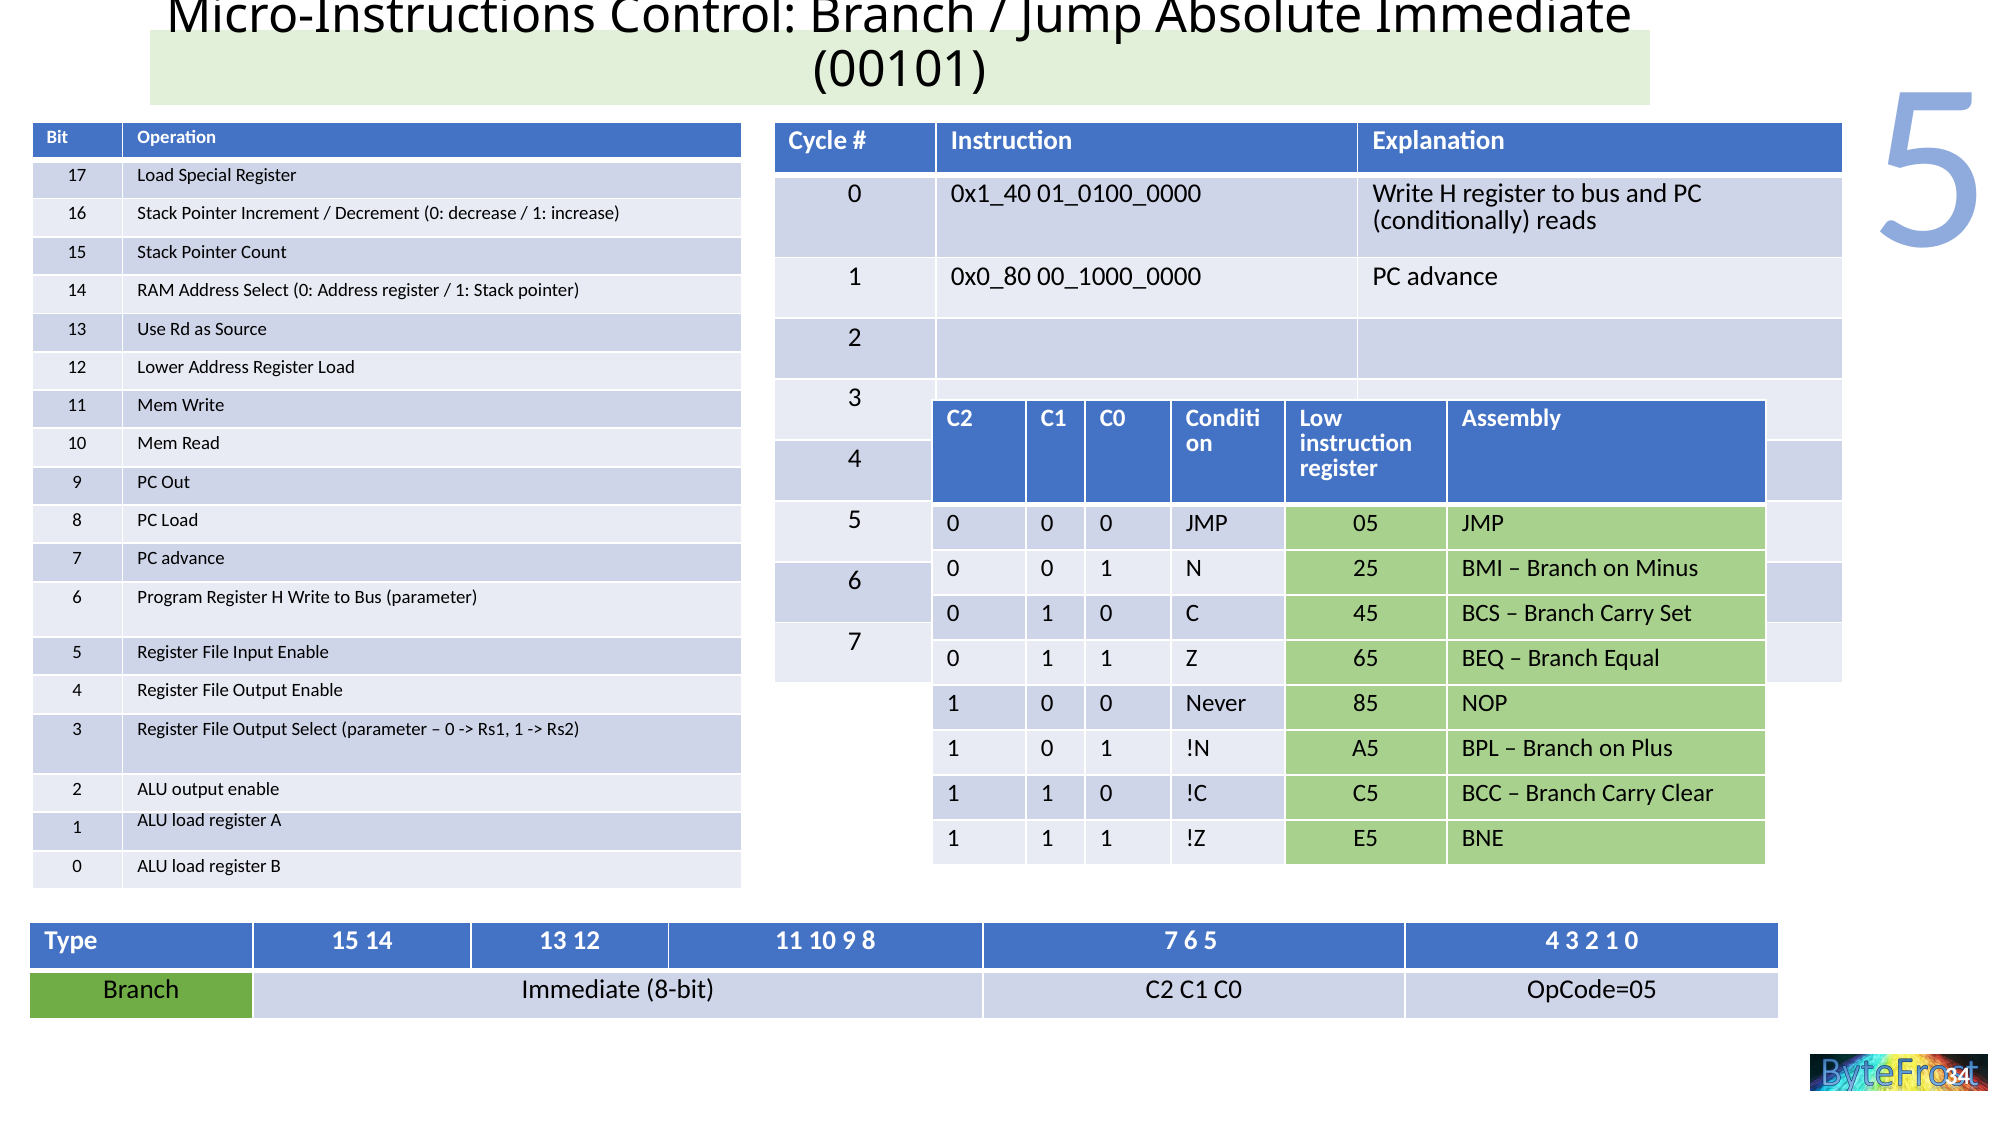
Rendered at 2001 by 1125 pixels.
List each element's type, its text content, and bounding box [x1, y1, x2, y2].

table_cell 0 [933, 596, 1025, 639]
table_cell BNE [1448, 821, 1765, 864]
table_cell BPL – Branch on Plus [1448, 731, 1765, 774]
table_cell C [1172, 596, 1284, 639]
table_cell 25 [1286, 551, 1446, 594]
table_cell Stack Pointer Increment / Decrement (0: decrease / 1: increase) [123, 199, 741, 236]
table_cell JMP [1172, 507, 1284, 549]
table_cell 5 [33, 638, 122, 674]
picture [1810, 1054, 1988, 1091]
table_cell N [1172, 551, 1284, 594]
table_header C1 [1027, 401, 1084, 502]
table_cell 6 [775, 563, 931, 622]
table_cell E5 [1286, 821, 1446, 864]
table_cell Mem Write [123, 391, 741, 427]
table_header C0 [1086, 401, 1170, 502]
table_cell 7 [775, 623, 931, 682]
table_cell 5 [775, 502, 931, 561]
table_cell Register File Output Enable [123, 676, 741, 713]
table_cell [937, 380, 1357, 399]
table_header Bit [33, 123, 122, 157]
table_cell 1 [933, 776, 1025, 819]
table_header Low instruction register [1286, 401, 1446, 502]
table_header 11 10 9 8 [669, 923, 982, 968]
table_header Condition [1172, 401, 1284, 502]
table_header Operation [123, 123, 741, 157]
table_cell 1 [933, 686, 1025, 729]
table_cell 1 [933, 821, 1025, 864]
table_cell [1767, 563, 1842, 622]
table_cell PC advance [1358, 258, 1842, 317]
table_cell 3 [775, 380, 935, 439]
table_header Instruction [937, 123, 1357, 172]
table_header Type [30, 923, 252, 968]
table_cell 17 [33, 163, 122, 198]
table_cell 0 [1086, 686, 1170, 729]
table_cell 3 [33, 715, 122, 773]
table_cell 1 [1027, 596, 1084, 639]
table_cell [1767, 441, 1842, 500]
table_cell BMI – Branch on Minus [1448, 551, 1765, 594]
table_cell ALU load register B [123, 852, 741, 888]
table_cell JMP [1448, 507, 1765, 549]
table_cell [1358, 380, 1842, 439]
table_cell RAM Address Select (0: Address register / 1: Stack pointer) [123, 276, 741, 313]
table_cell 0 [1086, 776, 1170, 819]
table_cell Mem Read [123, 429, 741, 466]
table_cell Write H register to bus and PC (conditionally) reads [1358, 178, 1842, 257]
table_cell !Z [1172, 821, 1284, 864]
table_cell BCC – Branch Carry Clear [1448, 776, 1765, 819]
table_cell 0 [933, 507, 1025, 549]
table_cell Immediate (8-bit) [254, 973, 982, 1018]
table_header 7 6 5 [984, 923, 1404, 968]
table_cell 0 [933, 641, 1025, 684]
table_cell BEQ – Branch Equal [1448, 641, 1765, 684]
table_cell 1 [1086, 821, 1170, 864]
table_cell 0 [1086, 596, 1170, 639]
table_cell [937, 319, 1357, 378]
table_cell 1 [1086, 551, 1170, 594]
table_header C2 [933, 401, 1025, 502]
title Micro-Instructions Control: Branch / Jump Absolute Immediate (00101) [150, 29, 1650, 105]
table_cell 0x0_80 00_1000_0000 [937, 258, 1357, 317]
table_cell Lower Address Register Load [123, 353, 741, 389]
table_cell PC Load [123, 506, 741, 542]
text_box 5 [1855, 0, 2000, 303]
table_cell PC advance [123, 544, 741, 581]
table_cell 11 [33, 391, 122, 427]
table_cell Register File Output Select (parameter – 0 -> Rs1, 1 -> Rs2) [123, 715, 741, 773]
table_cell OpCode=05 [1406, 973, 1778, 1018]
table_cell Use Rd as Source [123, 314, 741, 351]
table_cell 15 [33, 238, 122, 274]
table_cell 0 [1086, 507, 1170, 549]
text_box 34 [1535, 1044, 1986, 1105]
table_cell 65 [1286, 641, 1446, 684]
table_header Assembly [1448, 401, 1765, 502]
table_cell PC Out [123, 468, 741, 504]
table_cell NOP [1448, 686, 1765, 729]
table_cell Z [1172, 641, 1284, 684]
table_cell 2 [775, 319, 935, 378]
table_cell 13 [33, 314, 122, 351]
table_cell 45 [1286, 596, 1446, 639]
table_cell Register File Input Enable [123, 638, 741, 674]
table_cell 8 [33, 506, 122, 542]
table_cell 1 [1027, 641, 1084, 684]
table_cell !N [1172, 731, 1284, 774]
table_header 13 12 [472, 923, 668, 968]
table_cell [1767, 502, 1842, 561]
table_cell !C [1172, 776, 1284, 819]
table_cell 1 [1027, 776, 1084, 819]
table_cell 14 [33, 276, 122, 313]
table_cell 0 [933, 551, 1025, 594]
table_header 15 14 [254, 923, 470, 968]
table_cell 1 [933, 731, 1025, 774]
table_cell 9 [33, 468, 122, 504]
table_cell 7 [33, 544, 122, 581]
table_cell ALU output enable [123, 775, 741, 811]
table_cell 0x1_40 01_0100_0000 [937, 178, 1357, 257]
table_cell 0 [1027, 686, 1084, 729]
table_cell 1 [1086, 641, 1170, 684]
table_cell C5 [1286, 776, 1446, 819]
table_cell 1 [1086, 731, 1170, 774]
table_cell Stack Pointer Count [123, 238, 741, 274]
table_cell BCS – Branch Carry Set [1448, 596, 1765, 639]
table_cell [1767, 623, 1842, 682]
table_cell 16 [33, 199, 122, 236]
table_cell 05 [1286, 507, 1446, 549]
table_cell 10 [33, 429, 122, 466]
table_cell 2 [33, 775, 122, 811]
table_cell 0 [33, 852, 122, 888]
table_cell [1358, 319, 1842, 378]
table_cell C2 C1 C0 [984, 973, 1404, 1018]
table_cell 6 [33, 583, 122, 636]
table_cell 0 [1027, 551, 1084, 594]
table_cell 1 [775, 258, 935, 317]
table_cell 12 [33, 353, 122, 389]
table_cell A5 [1286, 731, 1446, 774]
table_cell 0 [1027, 507, 1084, 549]
table_cell Program Register H Write to Bus (parameter) [123, 583, 741, 636]
table_cell Branch [30, 973, 252, 1018]
table_cell 85 [1286, 686, 1446, 729]
table_cell Load Special Register [123, 163, 741, 198]
table_cell ALU load register A [123, 813, 741, 850]
table_header Explanation [1358, 123, 1842, 172]
table_cell 4 [33, 676, 122, 713]
table_cell Never [1172, 686, 1284, 729]
table_cell 0 [1027, 731, 1084, 774]
table_cell 1 [33, 813, 122, 850]
table_header Cycle # [775, 123, 935, 172]
table_header 4 3 2 1 0 [1406, 923, 1778, 968]
table_cell 0 [775, 178, 935, 257]
table_cell 1 [1027, 821, 1084, 864]
table_cell 4 [775, 441, 931, 500]
